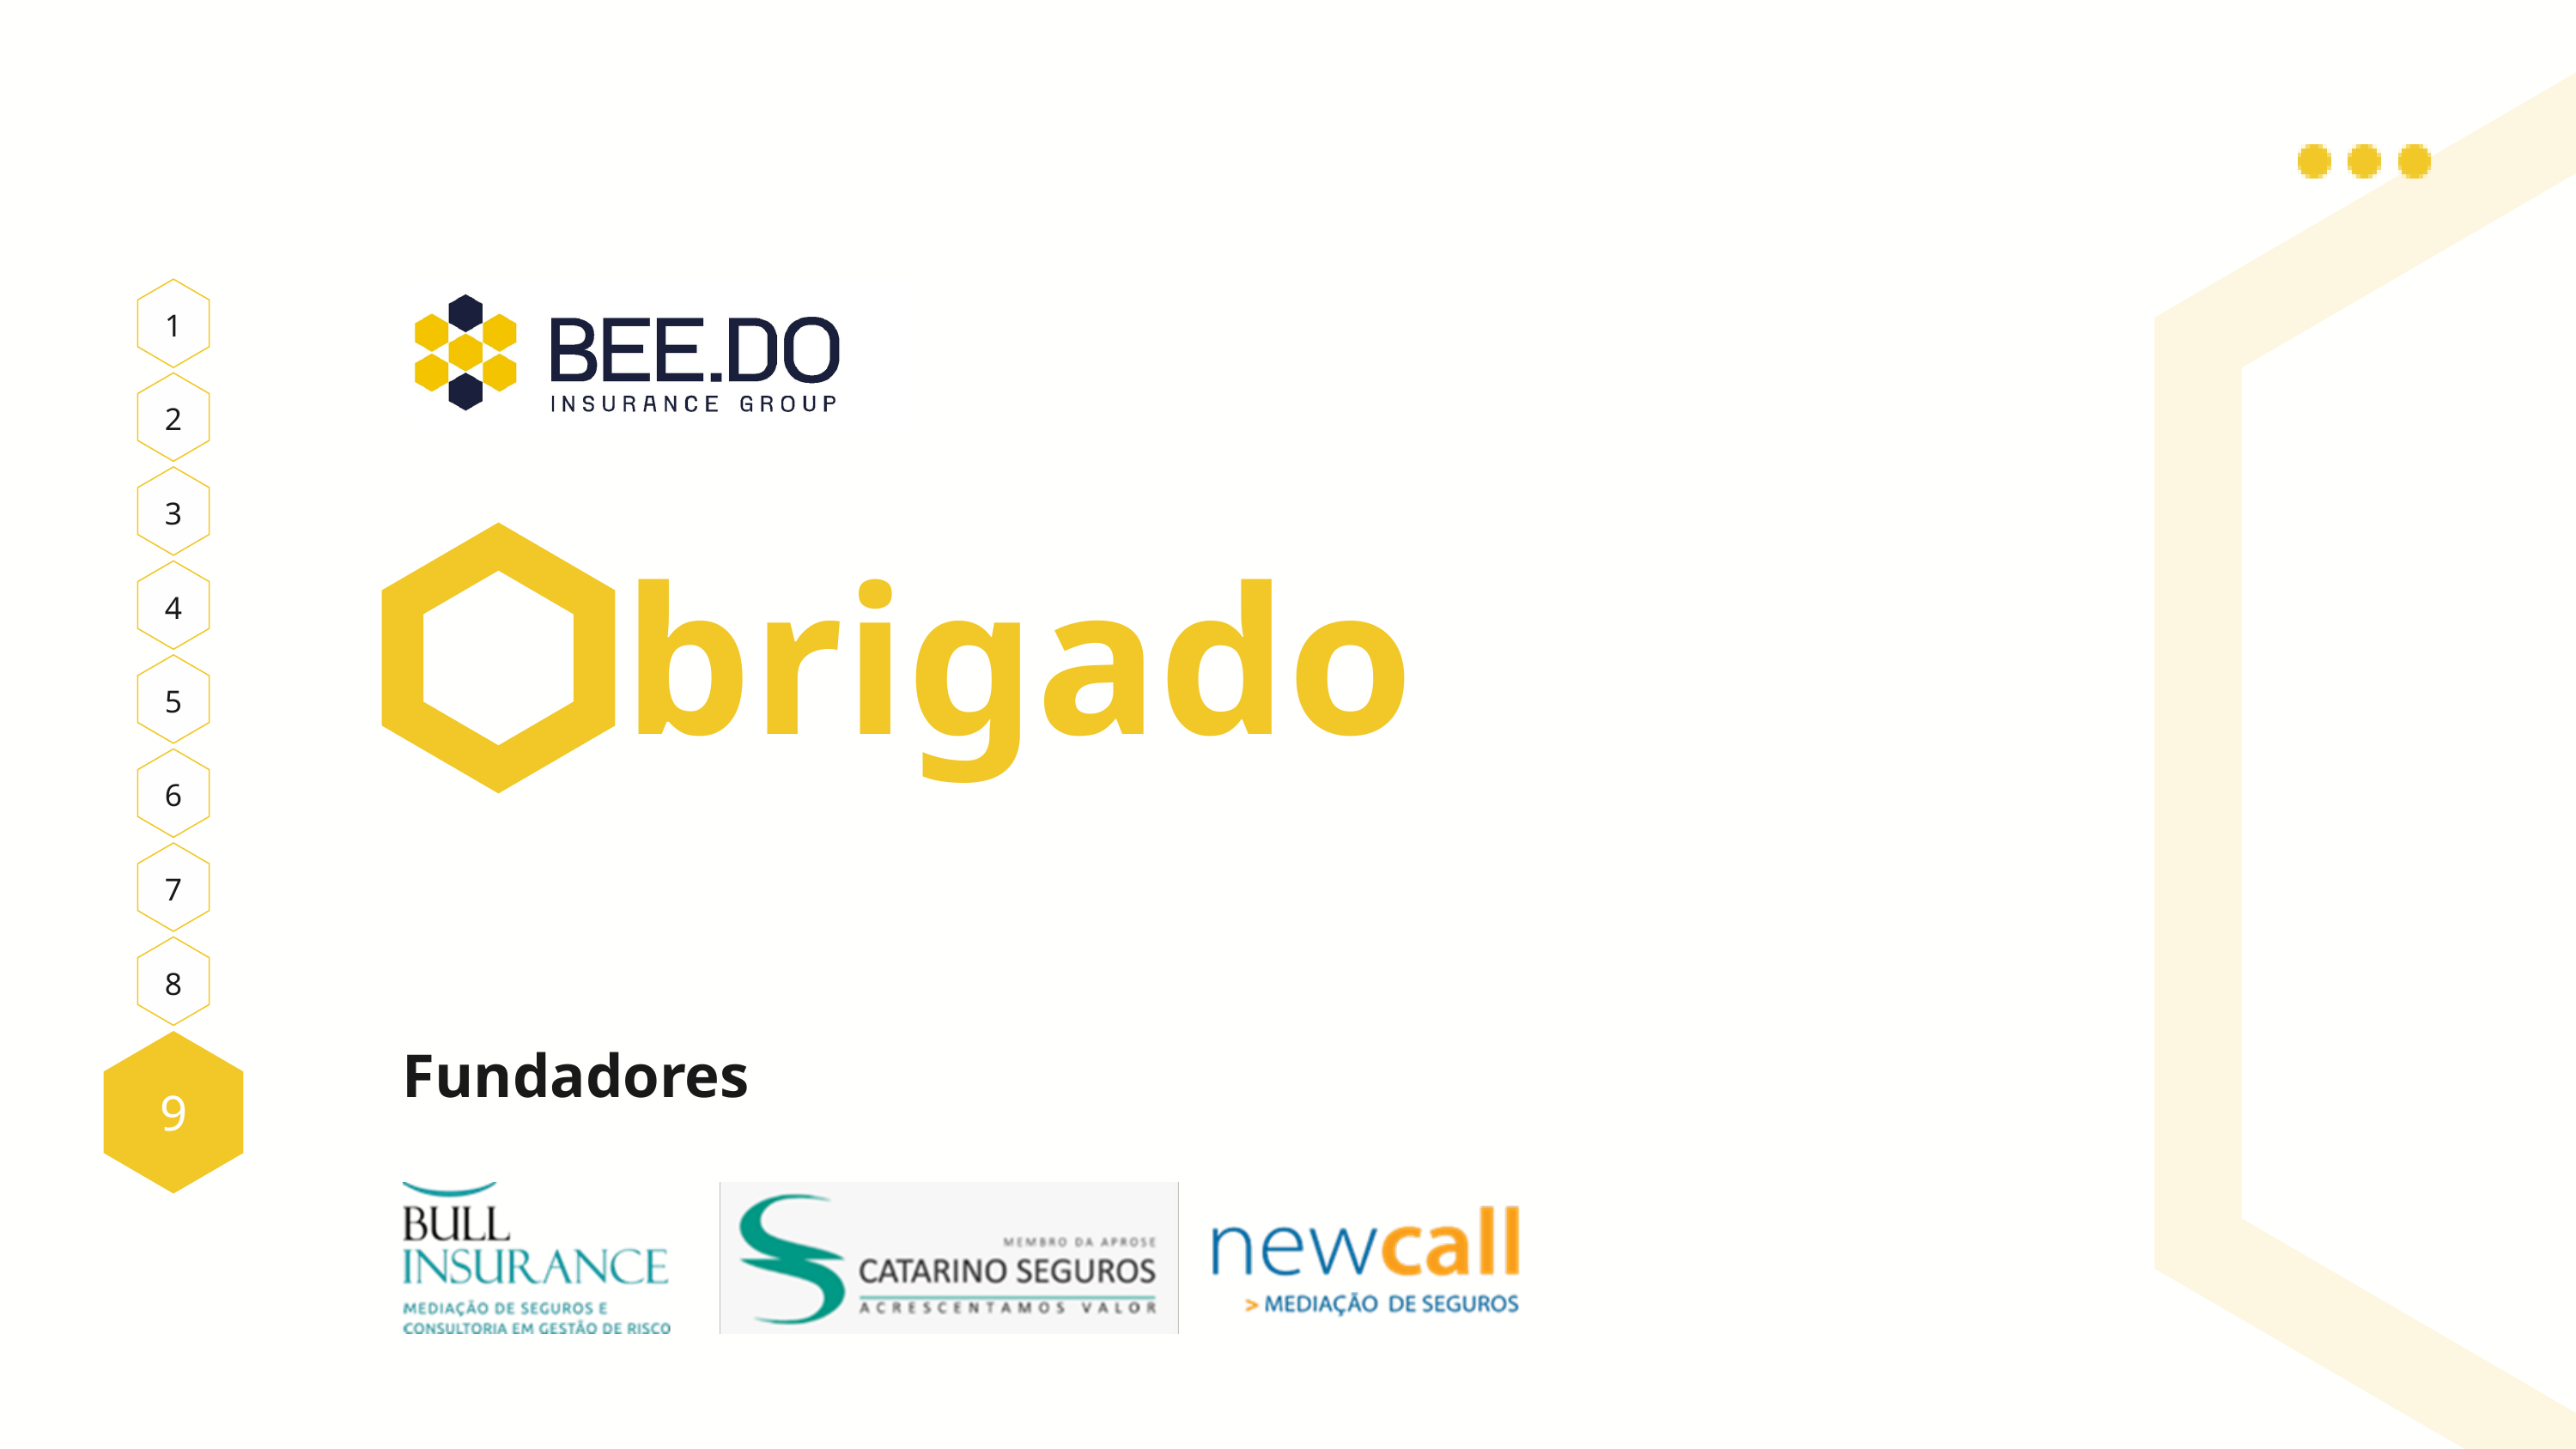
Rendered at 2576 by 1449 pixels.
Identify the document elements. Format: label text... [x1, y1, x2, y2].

text_box [402, 1182, 1520, 1334]
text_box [137, 749, 210, 838]
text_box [137, 561, 210, 650]
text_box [137, 842, 210, 932]
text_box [2197, 0, 2576, 1449]
text_box Fundadores [402, 1047, 962, 1110]
text_box [402, 279, 914, 427]
text_box brigado [623, 561, 2192, 776]
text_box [103, 1030, 244, 1194]
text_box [137, 278, 210, 368]
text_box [137, 654, 210, 744]
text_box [386, 561, 611, 755]
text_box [137, 937, 210, 1026]
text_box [137, 468, 210, 556]
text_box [137, 373, 210, 462]
